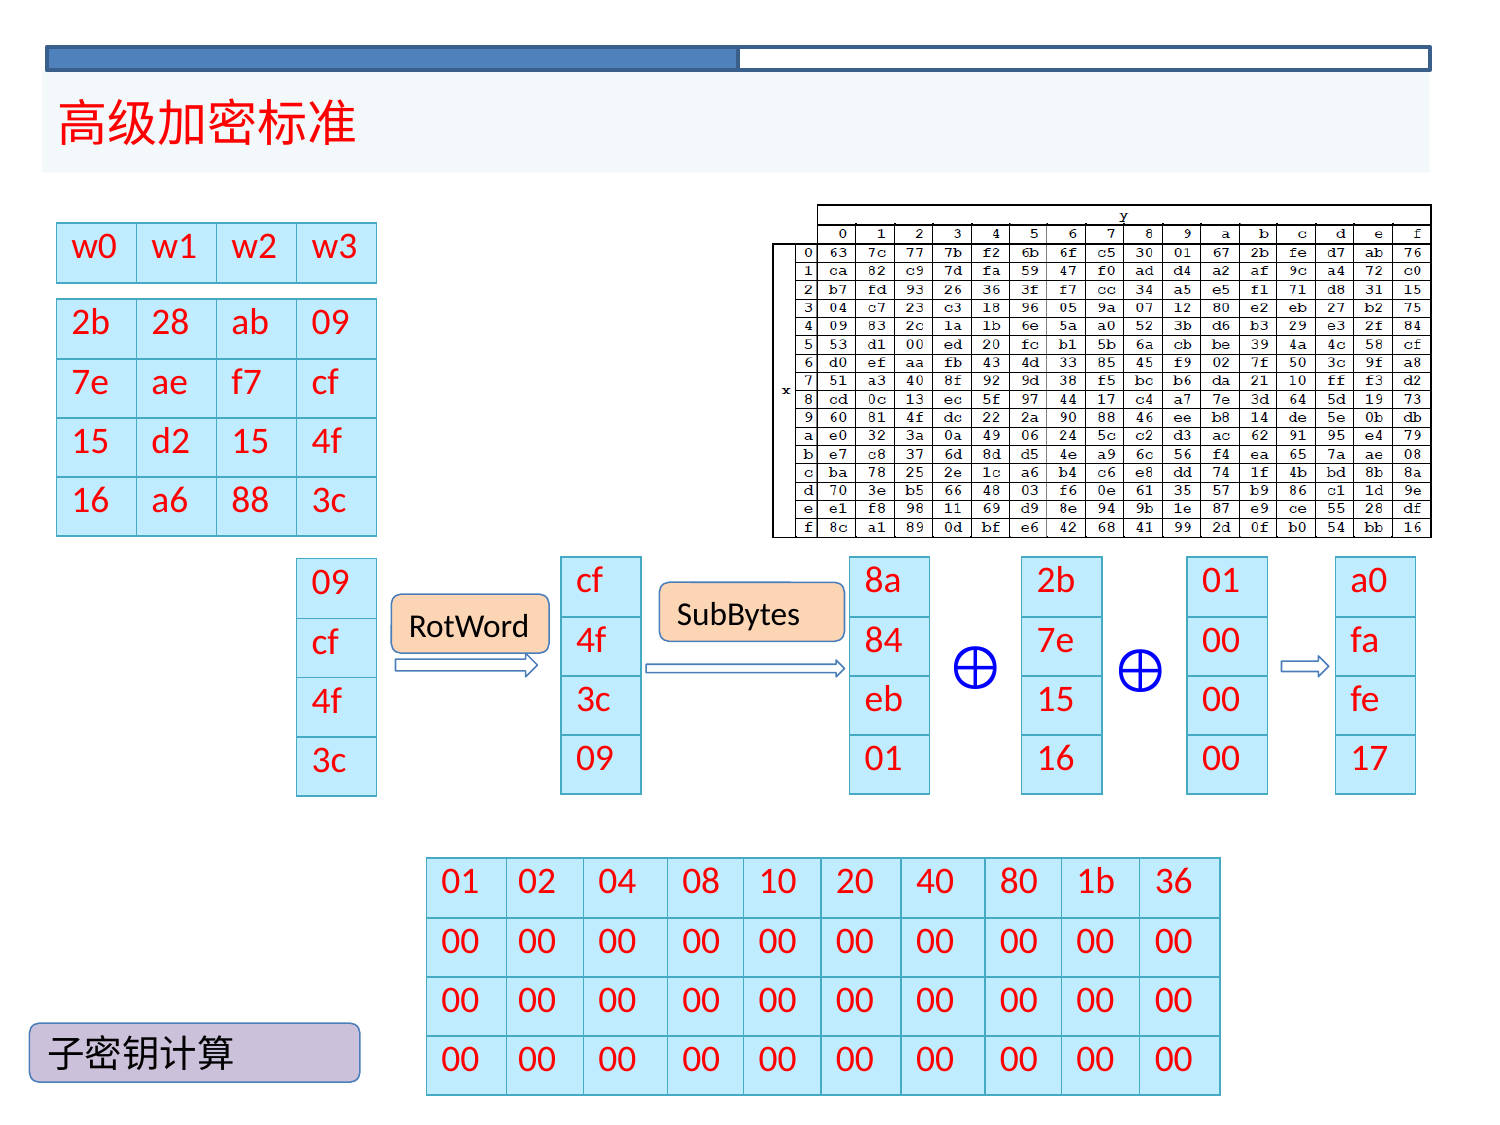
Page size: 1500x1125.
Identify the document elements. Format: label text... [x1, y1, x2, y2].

table_cell 00 [584, 1037, 667, 1094]
table_cell 00 [427, 919, 506, 976]
table_cell 17 [1336, 736, 1415, 793]
table_header w2 [217, 224, 296, 282]
table_cell 00 [427, 978, 506, 1035]
title 高级加密标准 [42, 70, 1430, 173]
table_cell eb [850, 677, 929, 734]
table_cell 09 [562, 736, 640, 793]
table_cell 00 [986, 1037, 1061, 1094]
table_cell 3c [297, 478, 376, 535]
table_cell 01 [850, 736, 929, 793]
table_cell 3c [562, 677, 640, 734]
table_cell 00 [1062, 978, 1139, 1035]
table_header 36 [1140, 859, 1219, 917]
text_box [736, 45, 1432, 72]
text_box RotWord [390, 593, 550, 654]
table_cell fe [1336, 677, 1415, 734]
table_cell 4f [297, 419, 376, 476]
table_cell 00 [902, 978, 984, 1035]
table_cell 00 [507, 978, 583, 1035]
table_header 01 [427, 859, 506, 917]
table_cell 00 [822, 1037, 900, 1094]
table_cell f7 [217, 360, 296, 417]
table_cell 7e [57, 360, 136, 417]
table_header 8a [850, 558, 929, 616]
text_box [645, 659, 846, 678]
table_cell 3c [297, 738, 376, 795]
table_header a0 [1336, 558, 1415, 616]
table_cell 00 [668, 978, 743, 1035]
table_header 10 [744, 859, 820, 917]
table_cell 00 [1140, 919, 1219, 976]
table_cell 00 [1188, 677, 1267, 734]
table_header 28 [137, 300, 216, 358]
table_cell 4f [562, 618, 640, 675]
table_cell 00 [822, 978, 900, 1035]
table_cell 00 [1188, 618, 1267, 675]
table_header 02 [507, 859, 583, 917]
table_cell 00 [1062, 1037, 1139, 1094]
table_header 09 [297, 300, 376, 358]
table_cell 00 [902, 1037, 984, 1094]
table_header 2b [57, 300, 136, 358]
table_header 20 [822, 859, 900, 917]
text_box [938, 625, 1013, 705]
table_cell 4f [297, 678, 376, 736]
table_cell 00 [986, 919, 1061, 976]
table_header w0 [57, 224, 136, 282]
text_box SubBytes [658, 581, 846, 643]
table_cell 00 [1140, 1037, 1219, 1094]
table_cell 00 [1140, 978, 1219, 1035]
table_cell 00 [507, 1037, 583, 1094]
table_cell 00 [822, 919, 900, 976]
table_cell 15 [217, 419, 296, 476]
text_box 子密钥计算 [28, 1022, 361, 1083]
table_cell 00 [1062, 919, 1139, 976]
table_cell 15 [1022, 677, 1101, 734]
table_cell 00 [1188, 736, 1267, 793]
table_header cf [562, 558, 640, 616]
table_header 01 [1188, 558, 1267, 616]
text_box [1280, 655, 1330, 678]
table_cell 00 [902, 919, 984, 976]
table_cell 00 [584, 978, 667, 1035]
table_header ab [217, 300, 296, 358]
table_cell 00 [584, 919, 667, 976]
table_cell 00 [986, 978, 1061, 1035]
table_cell 84 [850, 618, 929, 675]
table_header w1 [137, 224, 216, 282]
table_cell cf [297, 619, 376, 677]
table_header 08 [668, 859, 743, 917]
table_cell ae [137, 360, 216, 417]
table_cell 00 [427, 1037, 506, 1094]
table_cell 88 [217, 478, 296, 535]
table_header 2b [1022, 558, 1101, 616]
table_header 1b [1062, 859, 1139, 917]
text_box [45, 45, 736, 72]
table_cell 00 [744, 919, 820, 976]
table_cell 15 [57, 419, 136, 476]
table_header 80 [986, 859, 1061, 917]
table_header 40 [902, 859, 984, 917]
text_box [394, 654, 538, 678]
table_header 04 [584, 859, 667, 917]
table_cell 00 [507, 919, 583, 976]
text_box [1104, 627, 1179, 708]
table_cell 16 [57, 478, 136, 535]
table_cell a6 [137, 478, 216, 535]
table_cell cf [297, 360, 376, 417]
table_cell 00 [668, 1037, 743, 1094]
table_cell 7e [1022, 618, 1101, 675]
table_header 09 [297, 559, 376, 618]
table_cell 16 [1022, 736, 1101, 793]
table_cell fa [1336, 618, 1415, 675]
table_cell 00 [744, 1037, 820, 1094]
table_cell d2 [137, 419, 216, 476]
picture [763, 195, 1434, 538]
table_cell 00 [744, 978, 820, 1035]
table_cell 00 [668, 919, 743, 976]
table_header w3 [297, 224, 376, 282]
